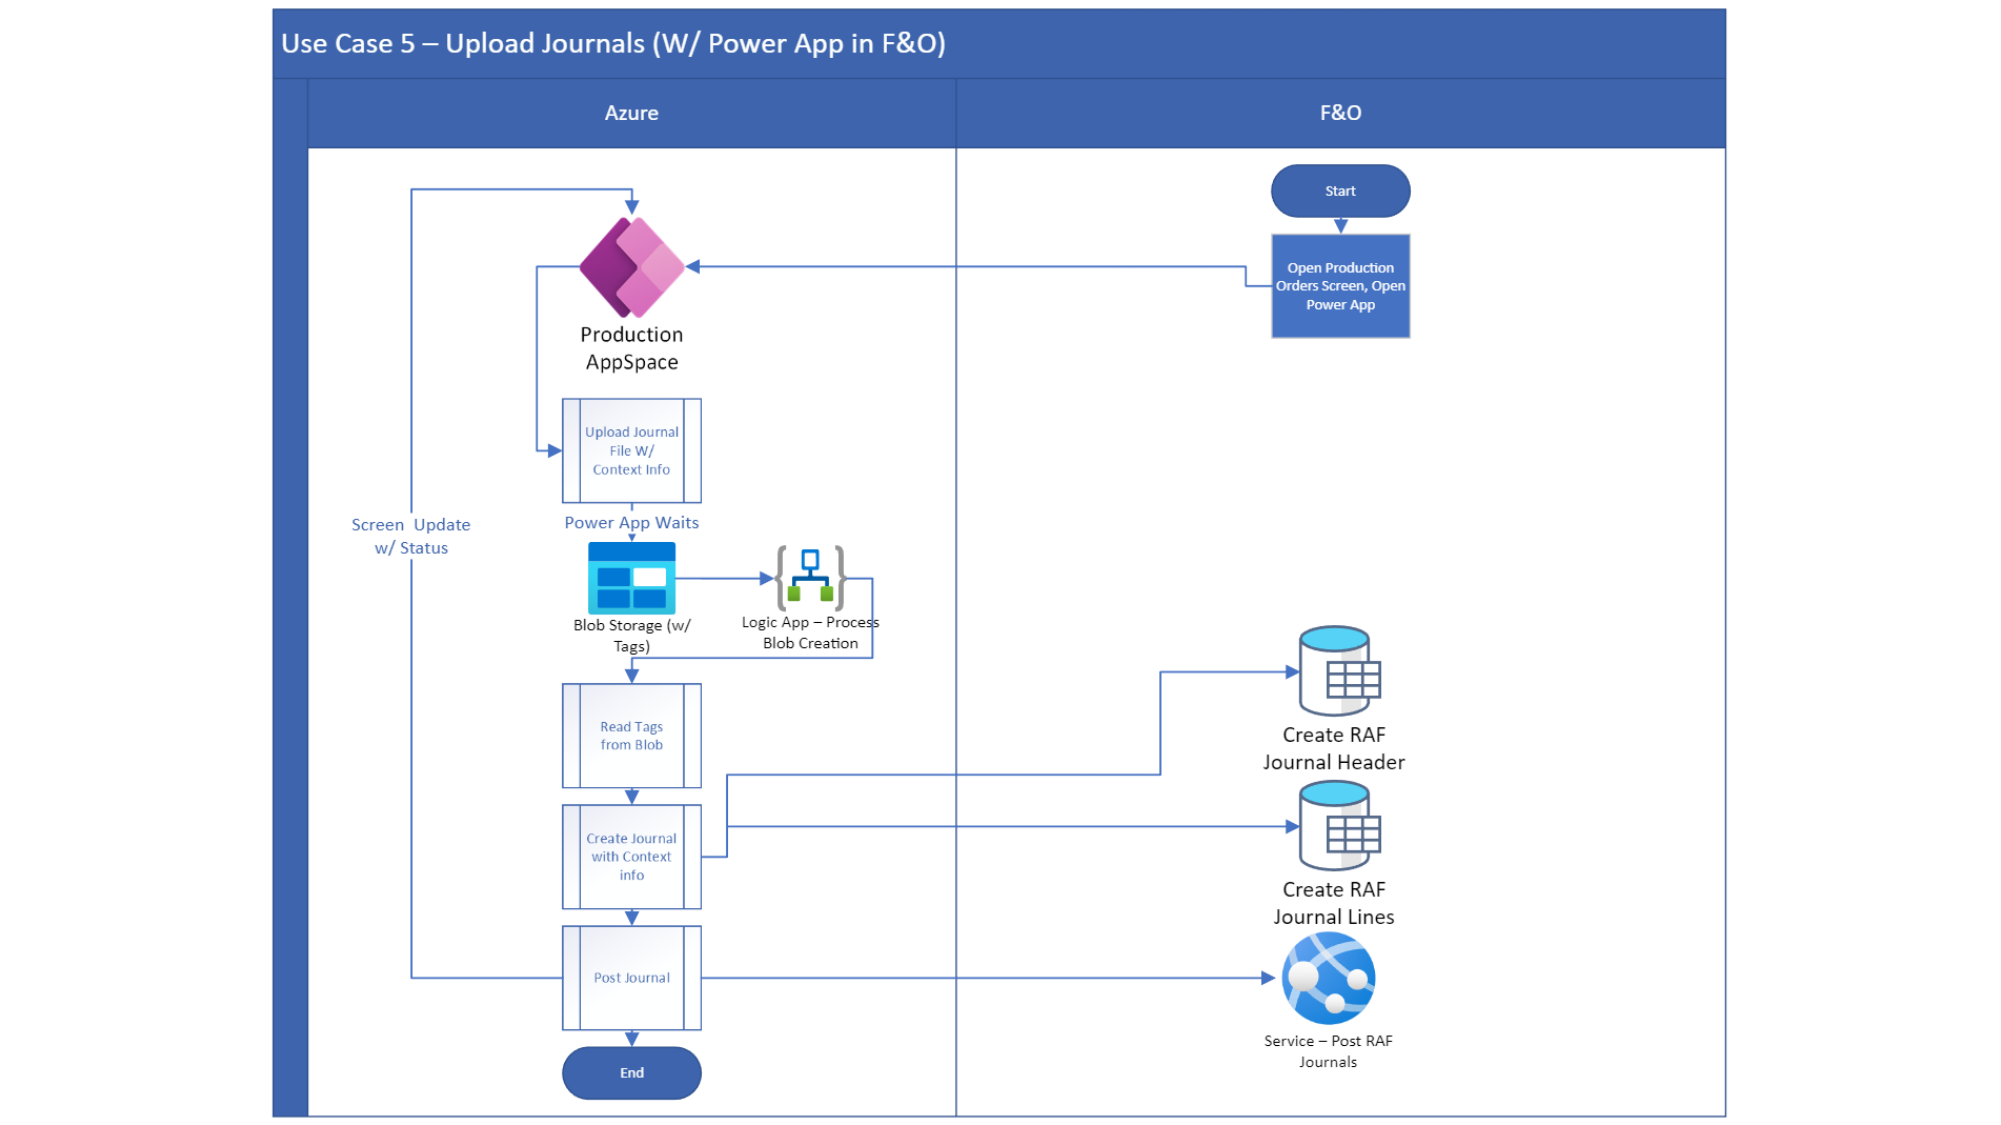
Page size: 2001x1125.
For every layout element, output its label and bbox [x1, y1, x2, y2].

picture [259, 0, 1740, 1125]
